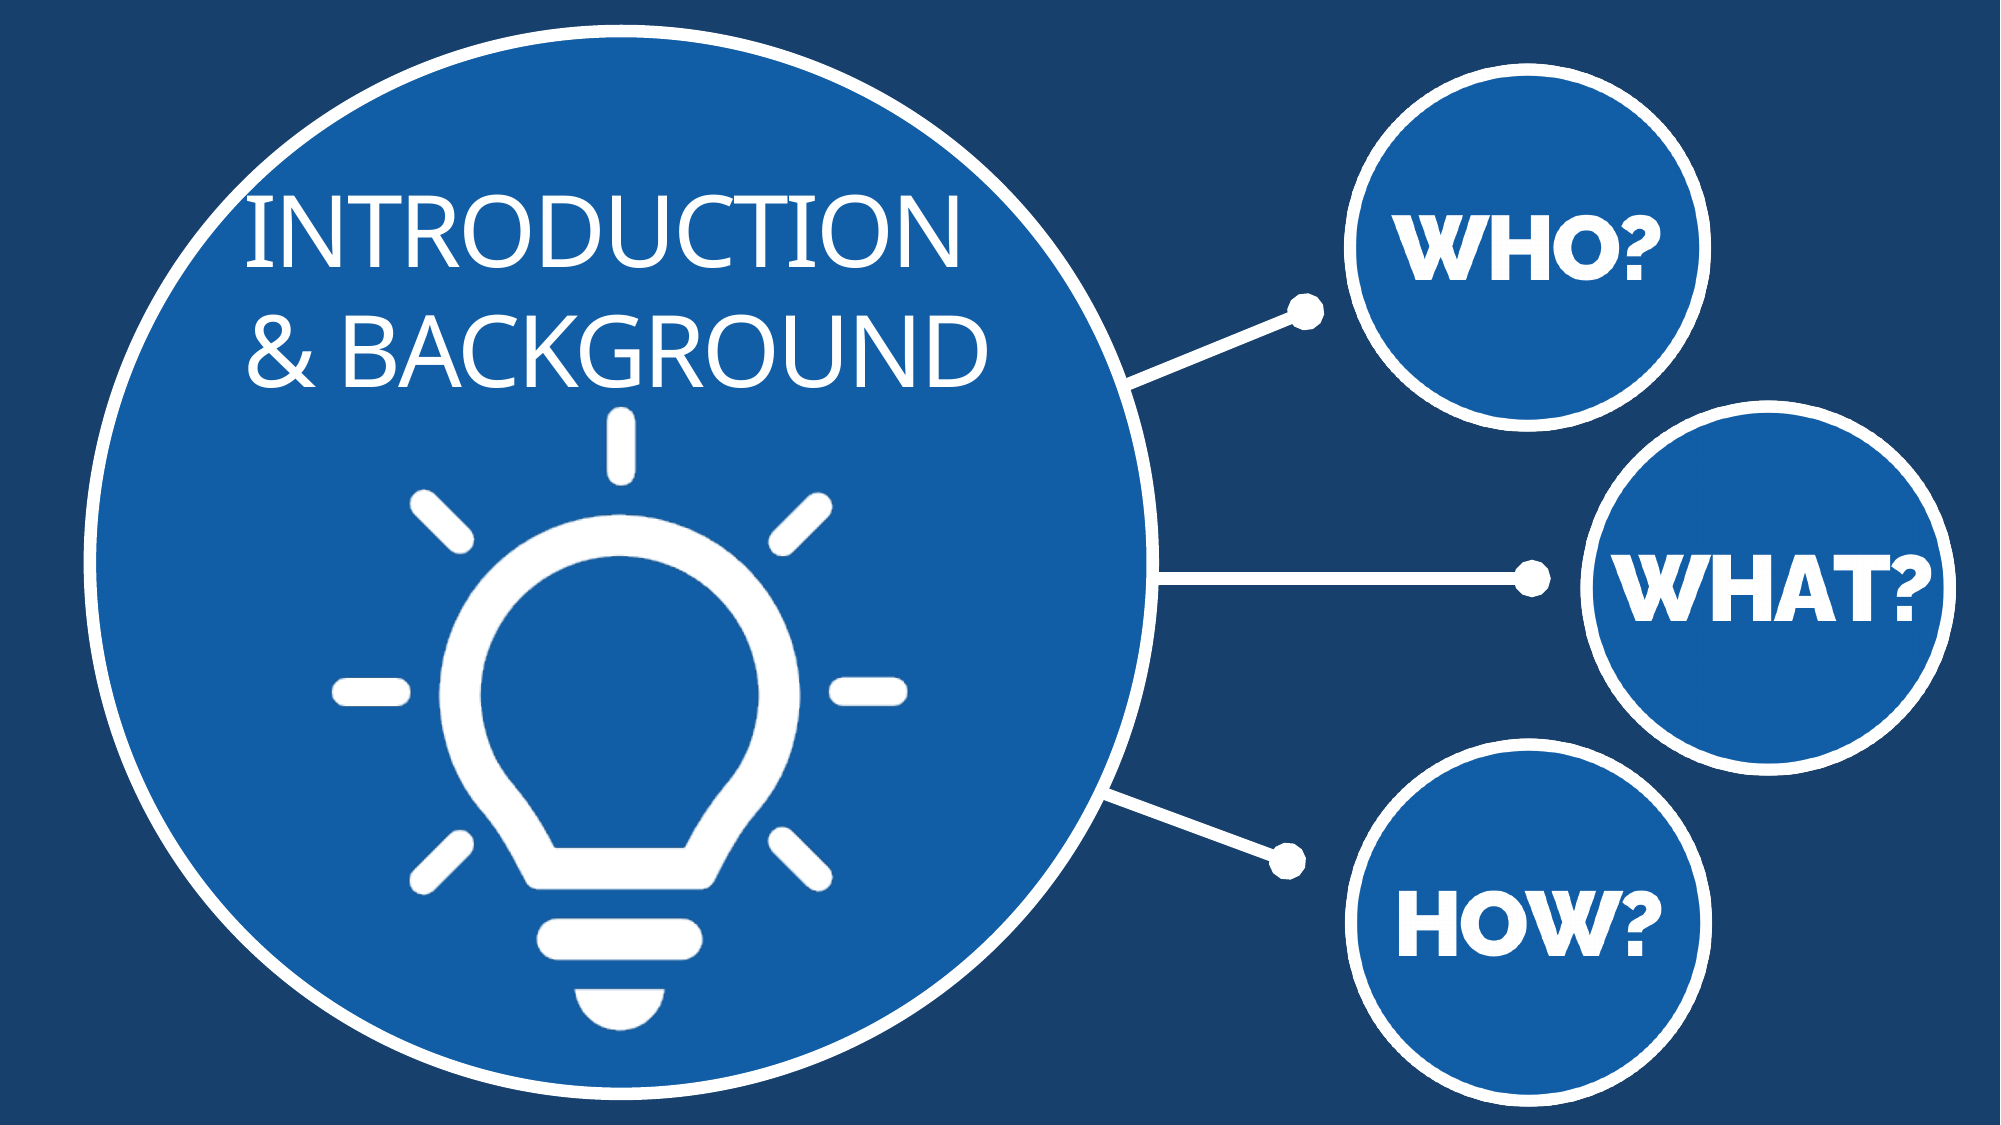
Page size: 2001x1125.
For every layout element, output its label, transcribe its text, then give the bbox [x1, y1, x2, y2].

picture [1337, 63, 1987, 1107]
text_box [272, 29, 971, 160]
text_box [1105, 793, 1288, 862]
text_box [88, 203, 274, 967]
text_box [968, 241, 1154, 967]
text_box [466, 1072, 776, 1095]
picture [274, 378, 968, 1072]
text_box INTRODUCTION & BACKGROUND [228, 160, 1046, 415]
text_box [1123, 311, 1306, 387]
